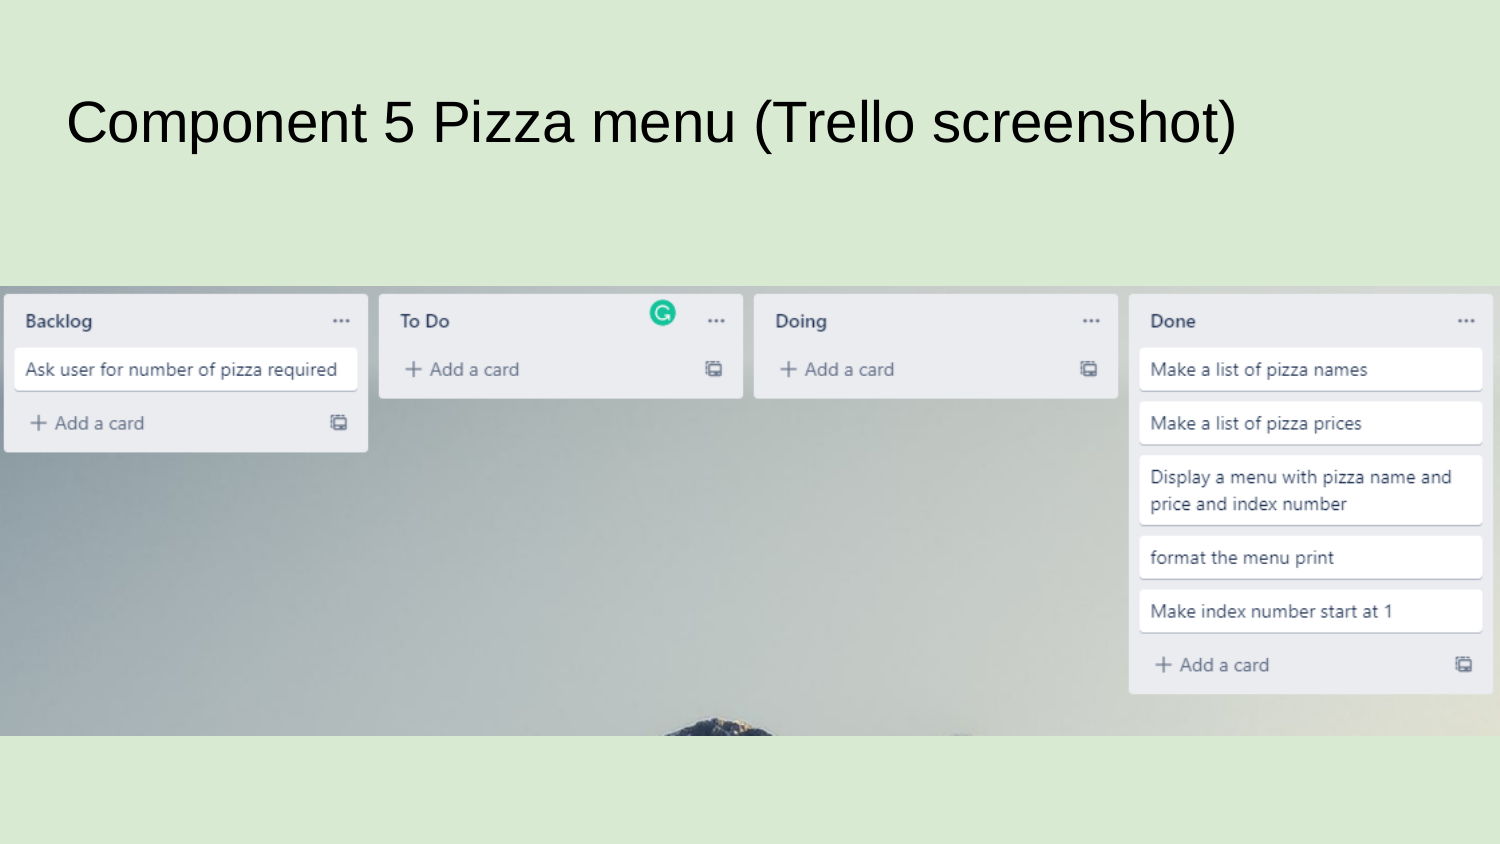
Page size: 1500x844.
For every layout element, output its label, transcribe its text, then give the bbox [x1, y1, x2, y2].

picture [0, 286, 1500, 736]
title Component 5 Pizza menu (Trello screenshot) [51, 69, 1449, 164]
